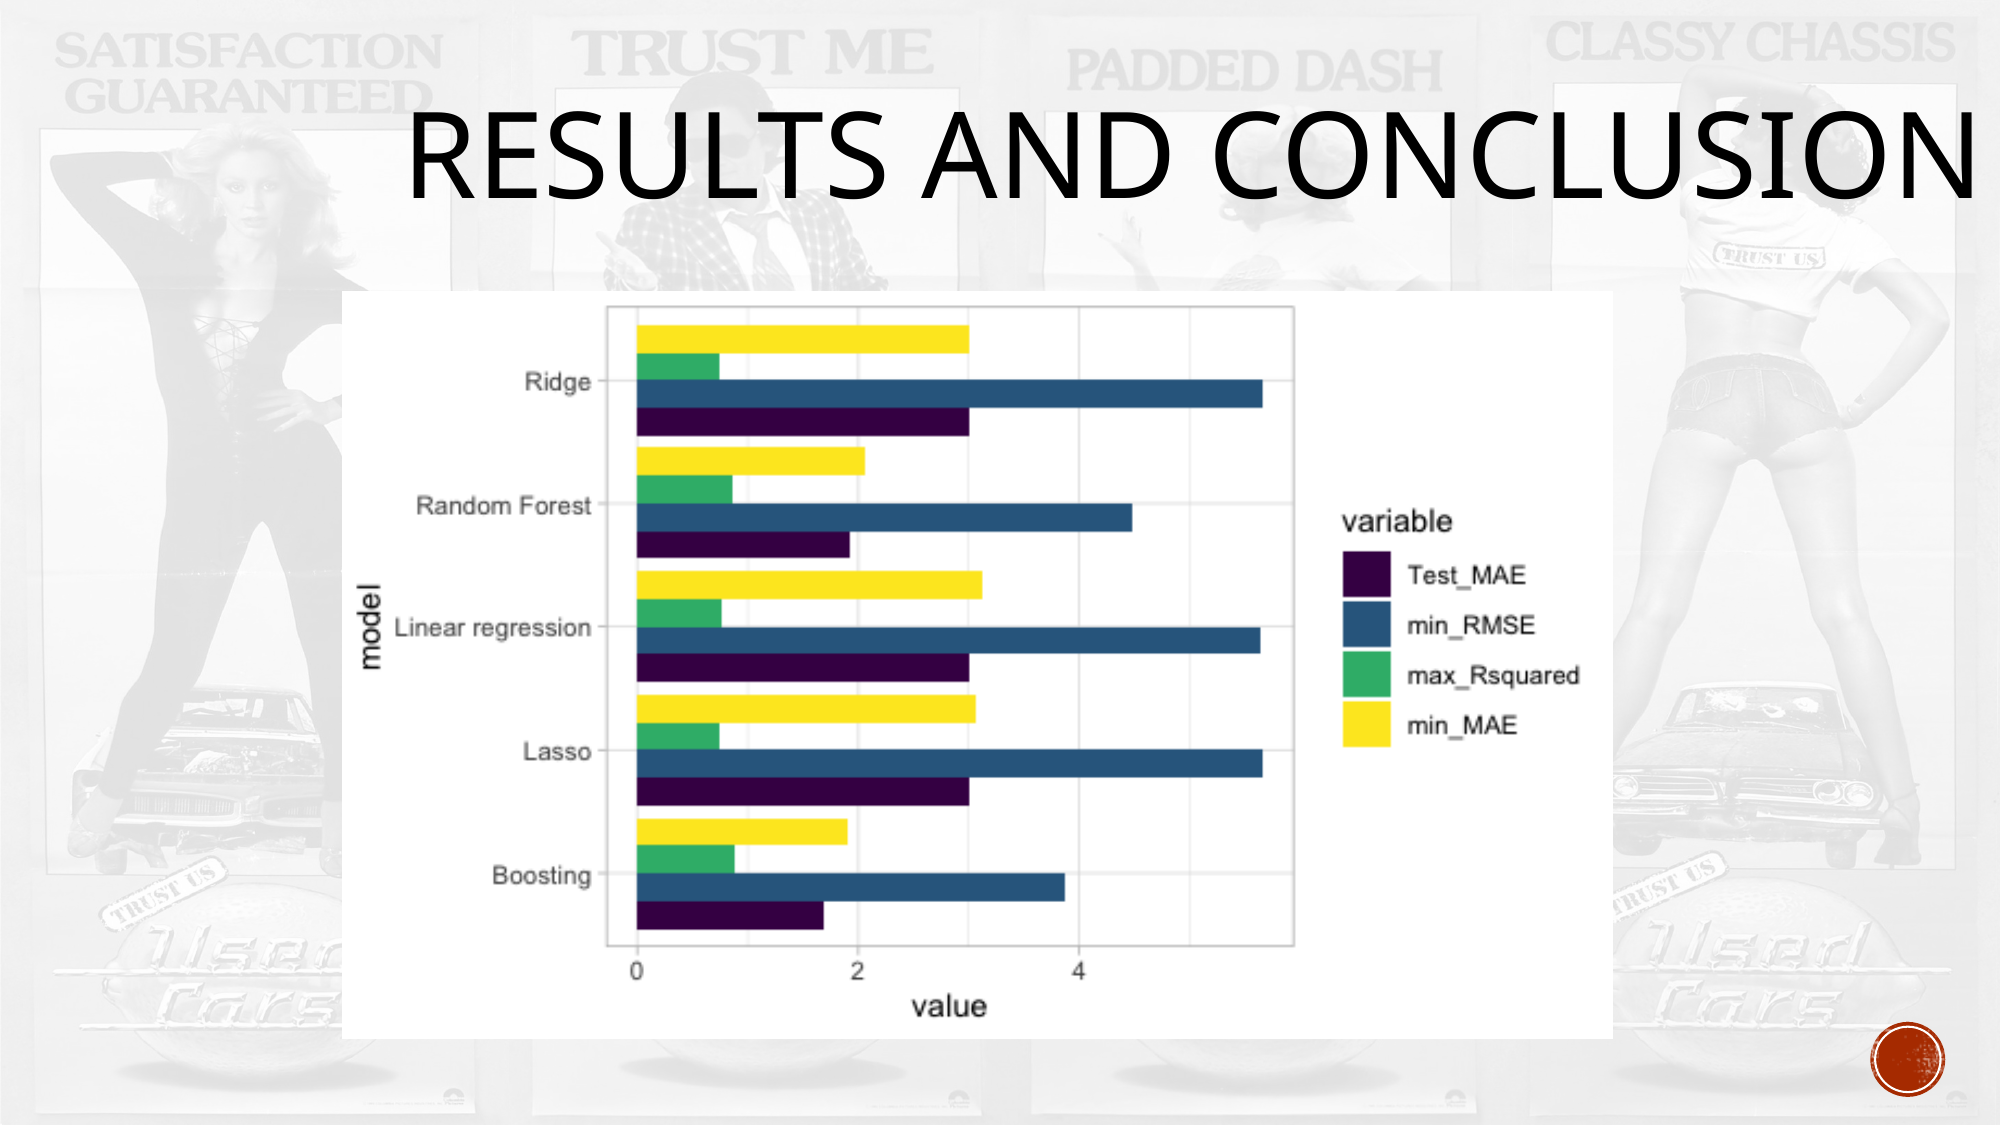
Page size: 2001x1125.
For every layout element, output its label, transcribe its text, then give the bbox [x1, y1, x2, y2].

title Results and conclusion [387, 27, 2000, 292]
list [346, 295, 1610, 1036]
